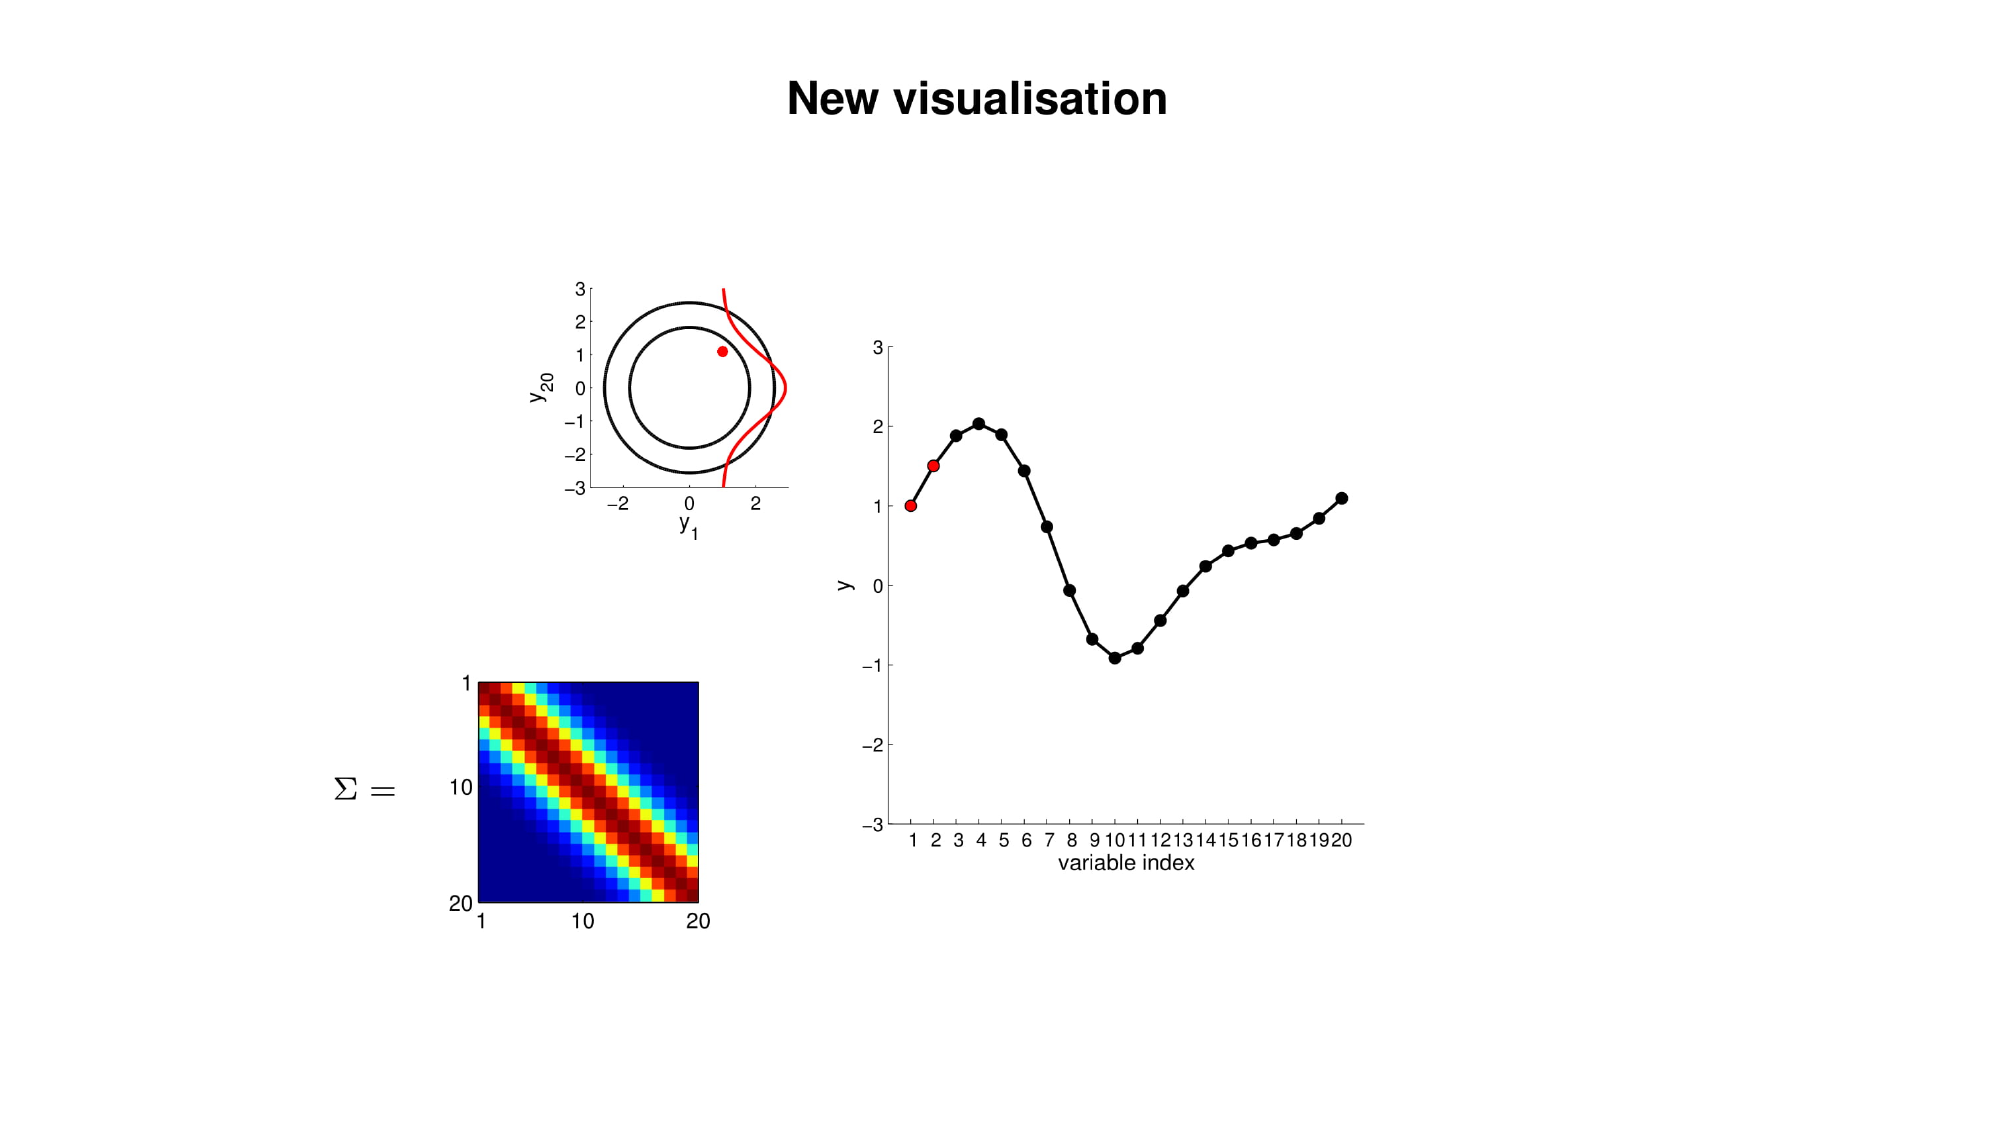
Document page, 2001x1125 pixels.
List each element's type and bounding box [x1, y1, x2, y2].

picture [272, 0, 1728, 1125]
